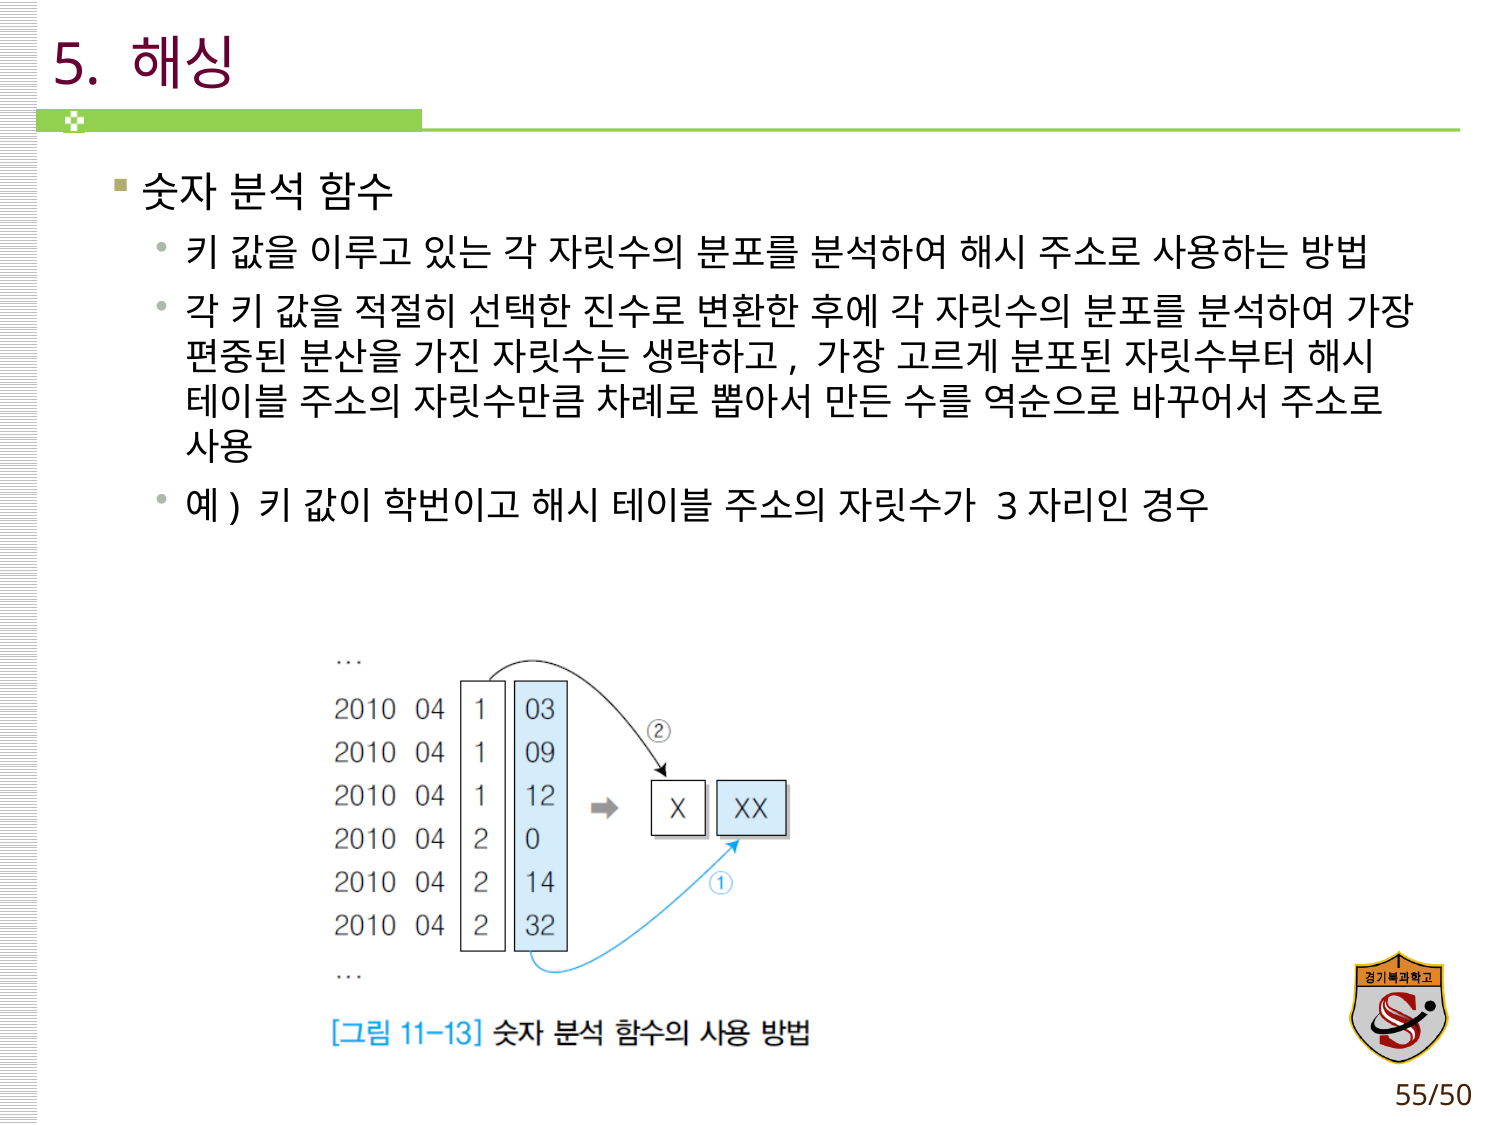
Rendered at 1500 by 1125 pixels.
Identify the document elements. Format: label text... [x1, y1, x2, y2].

picture [65, 111, 84, 131]
list 숫자 분석 함수 키 값을 이루고 있는 각 자릿수의 분포를 분석하여 해시 주소로 사용하는 방법 각 키 값을 적절히 선택한 진수로 변환한 후에 각 자릿수의 분포를 분석하여 가장 편중된 분산을 가진 자릿수는 생략하고, 가장 고르게 분포된 자릿수부터 해시 테이블 주소의 자릿수만큼 차례로 뽑아서 만든 수를 역순으로 바꾸어서 주소로 사용 예) 키 값이 학번이고 해시 테이블 주소의 자릿수가 3자리인 경우 [37, 152, 1463, 1091]
title 5. 해싱 [37, 13, 1278, 109]
picture [321, 642, 844, 1071]
